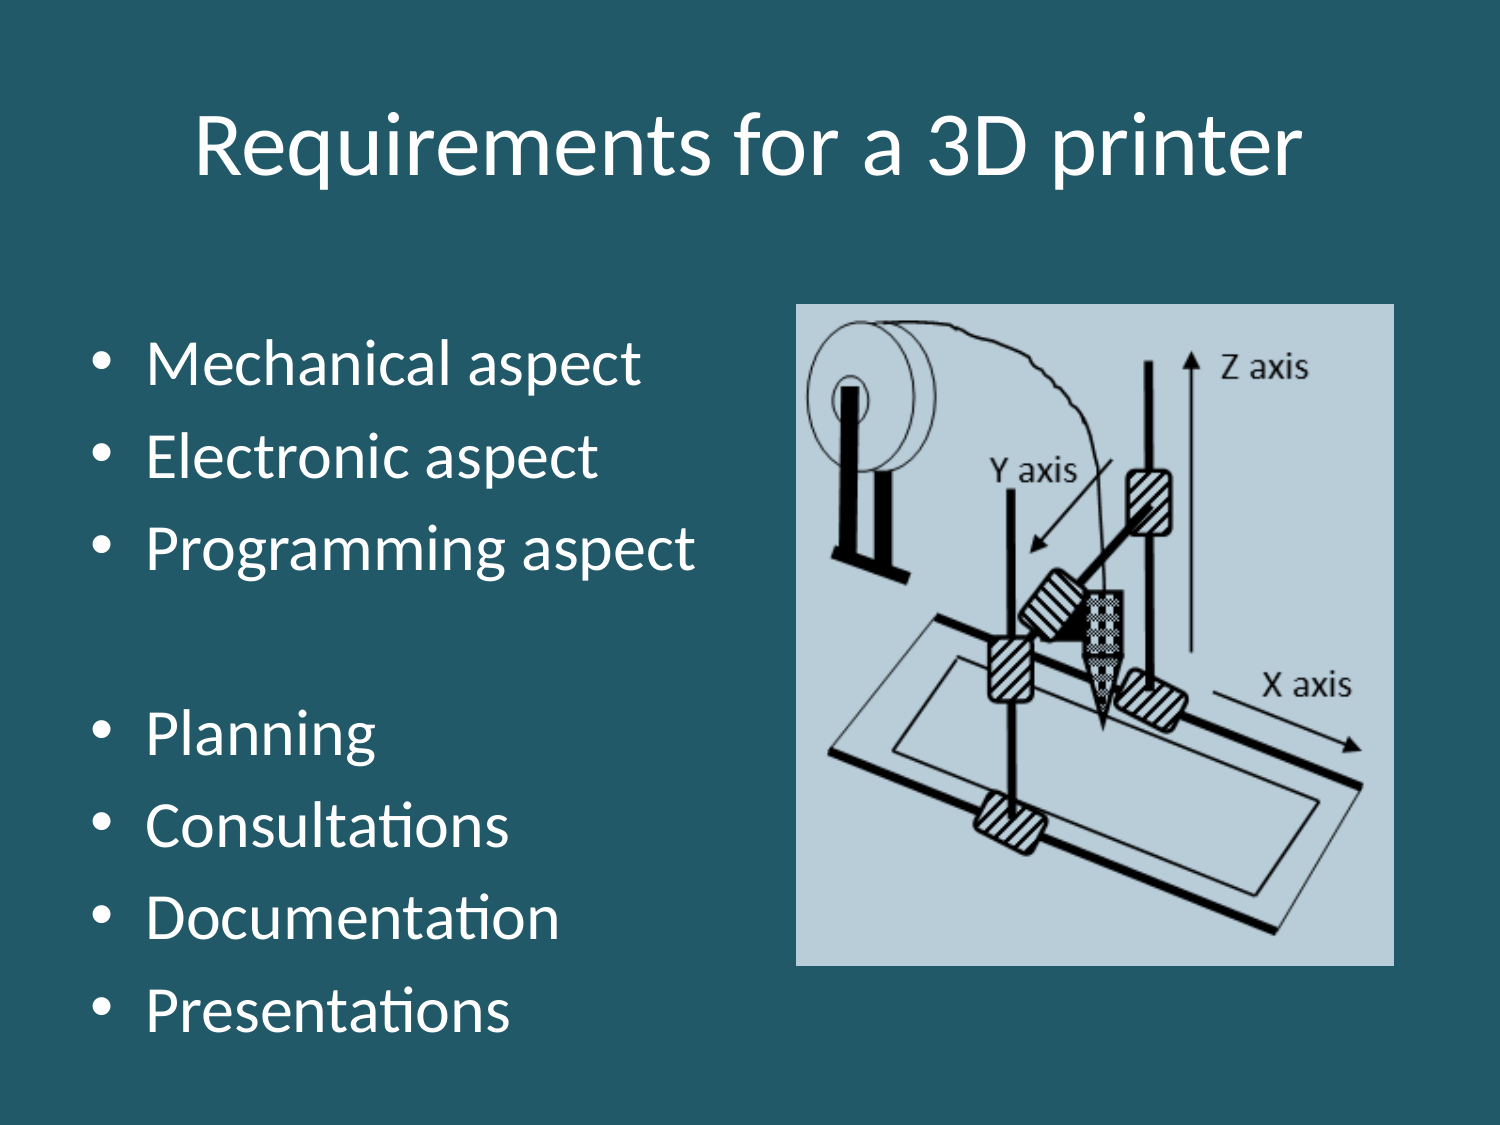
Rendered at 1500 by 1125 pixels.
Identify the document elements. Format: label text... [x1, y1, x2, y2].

title Requirements for a 3D printer [75, 45, 1425, 233]
picture [796, 304, 1394, 966]
list Mechanical aspect Electronic aspect Programming aspect Planning Consultations Documentation Presentations [75, 312, 1425, 1055]
